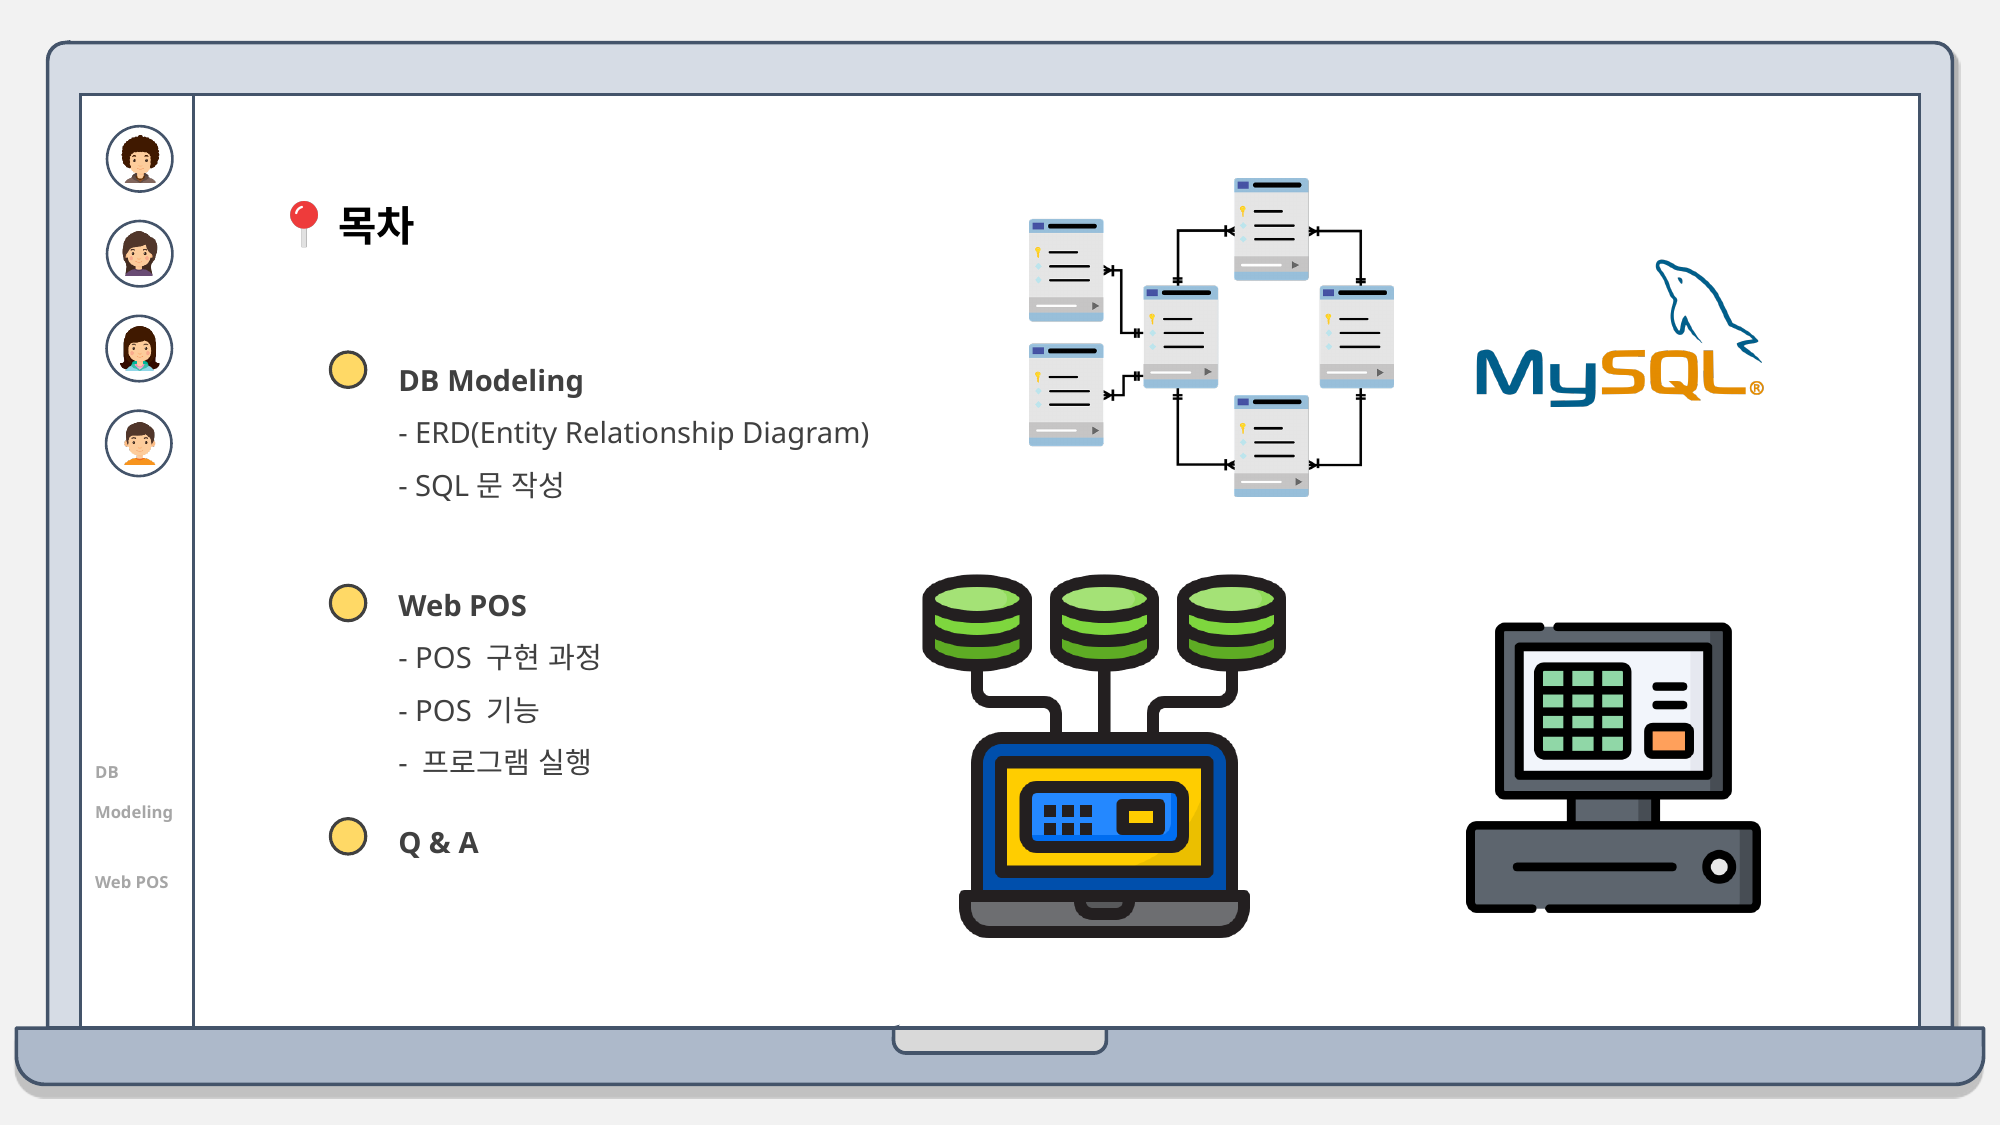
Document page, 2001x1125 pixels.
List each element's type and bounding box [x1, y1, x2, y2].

text_box [16, 42, 1984, 1085]
picture [1029, 178, 1394, 497]
picture [1476, 259, 1764, 407]
picture [910, 562, 1298, 950]
picture [267, 187, 341, 261]
picture [1466, 620, 1761, 915]
